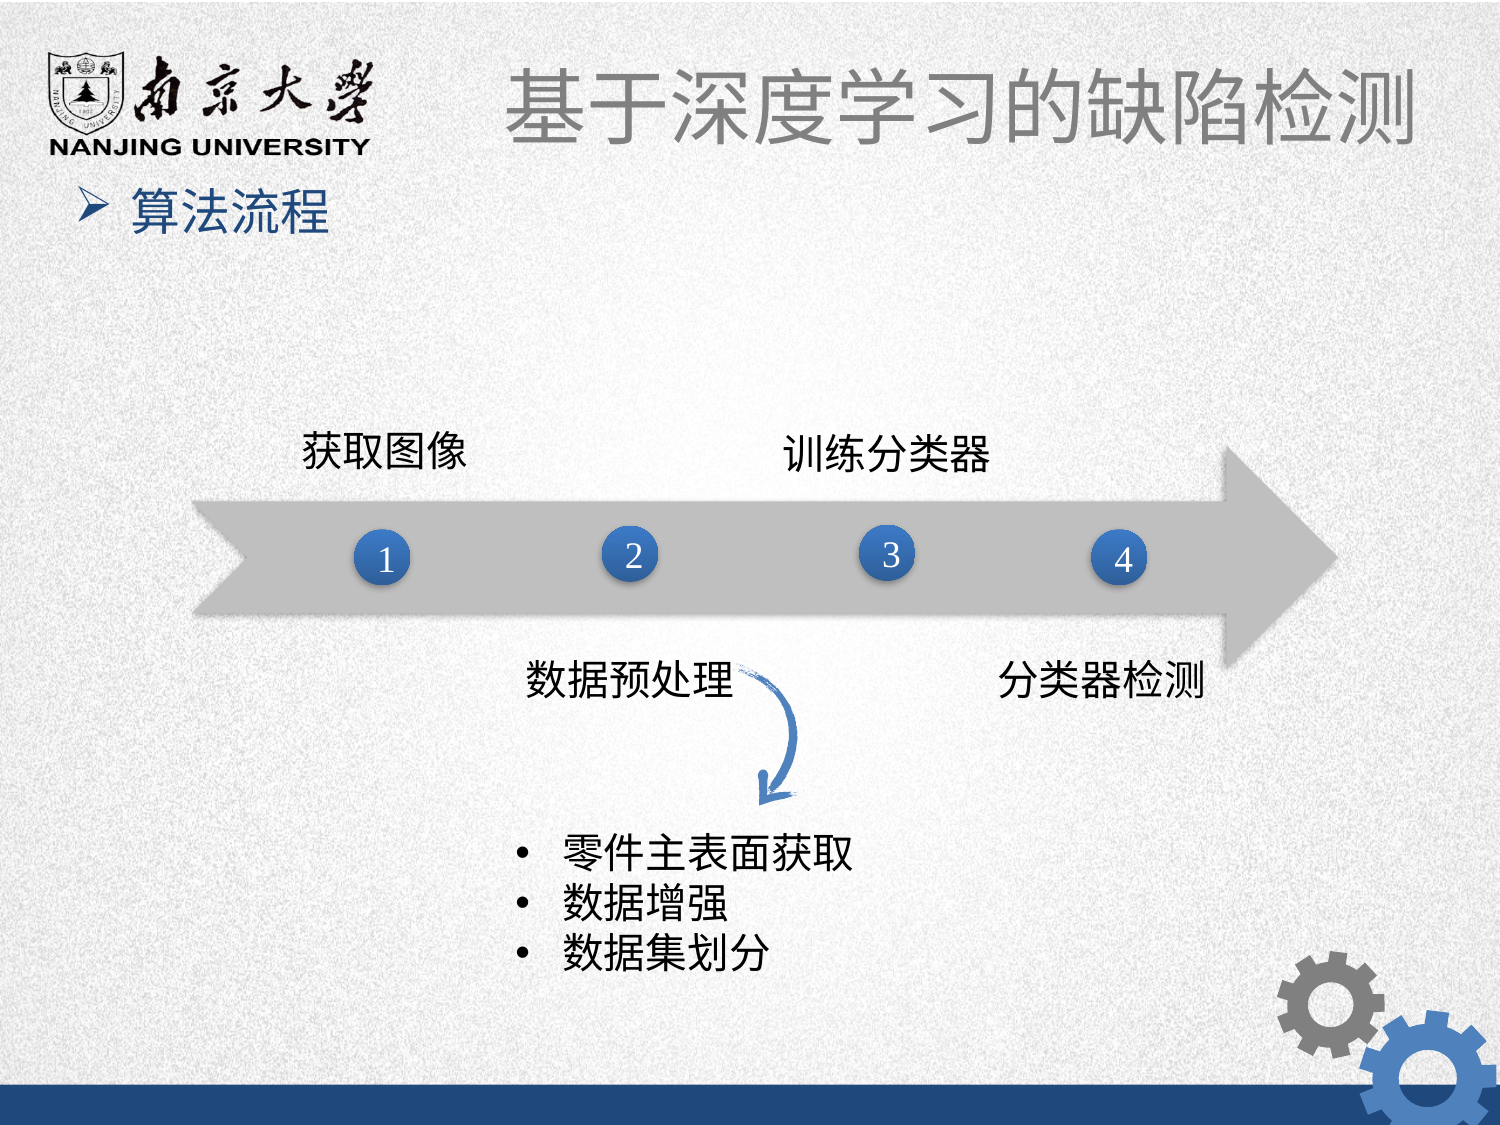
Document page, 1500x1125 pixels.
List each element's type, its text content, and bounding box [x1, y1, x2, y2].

text_box [757, 757, 799, 806]
picture [41, 48, 379, 165]
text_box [191, 386, 1339, 750]
text_box 算法流程 [59, 172, 790, 248]
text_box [1275, 952, 1500, 1125]
text_box 零件主表面获取 数据增强 数据集划分 [500, 819, 1182, 985]
